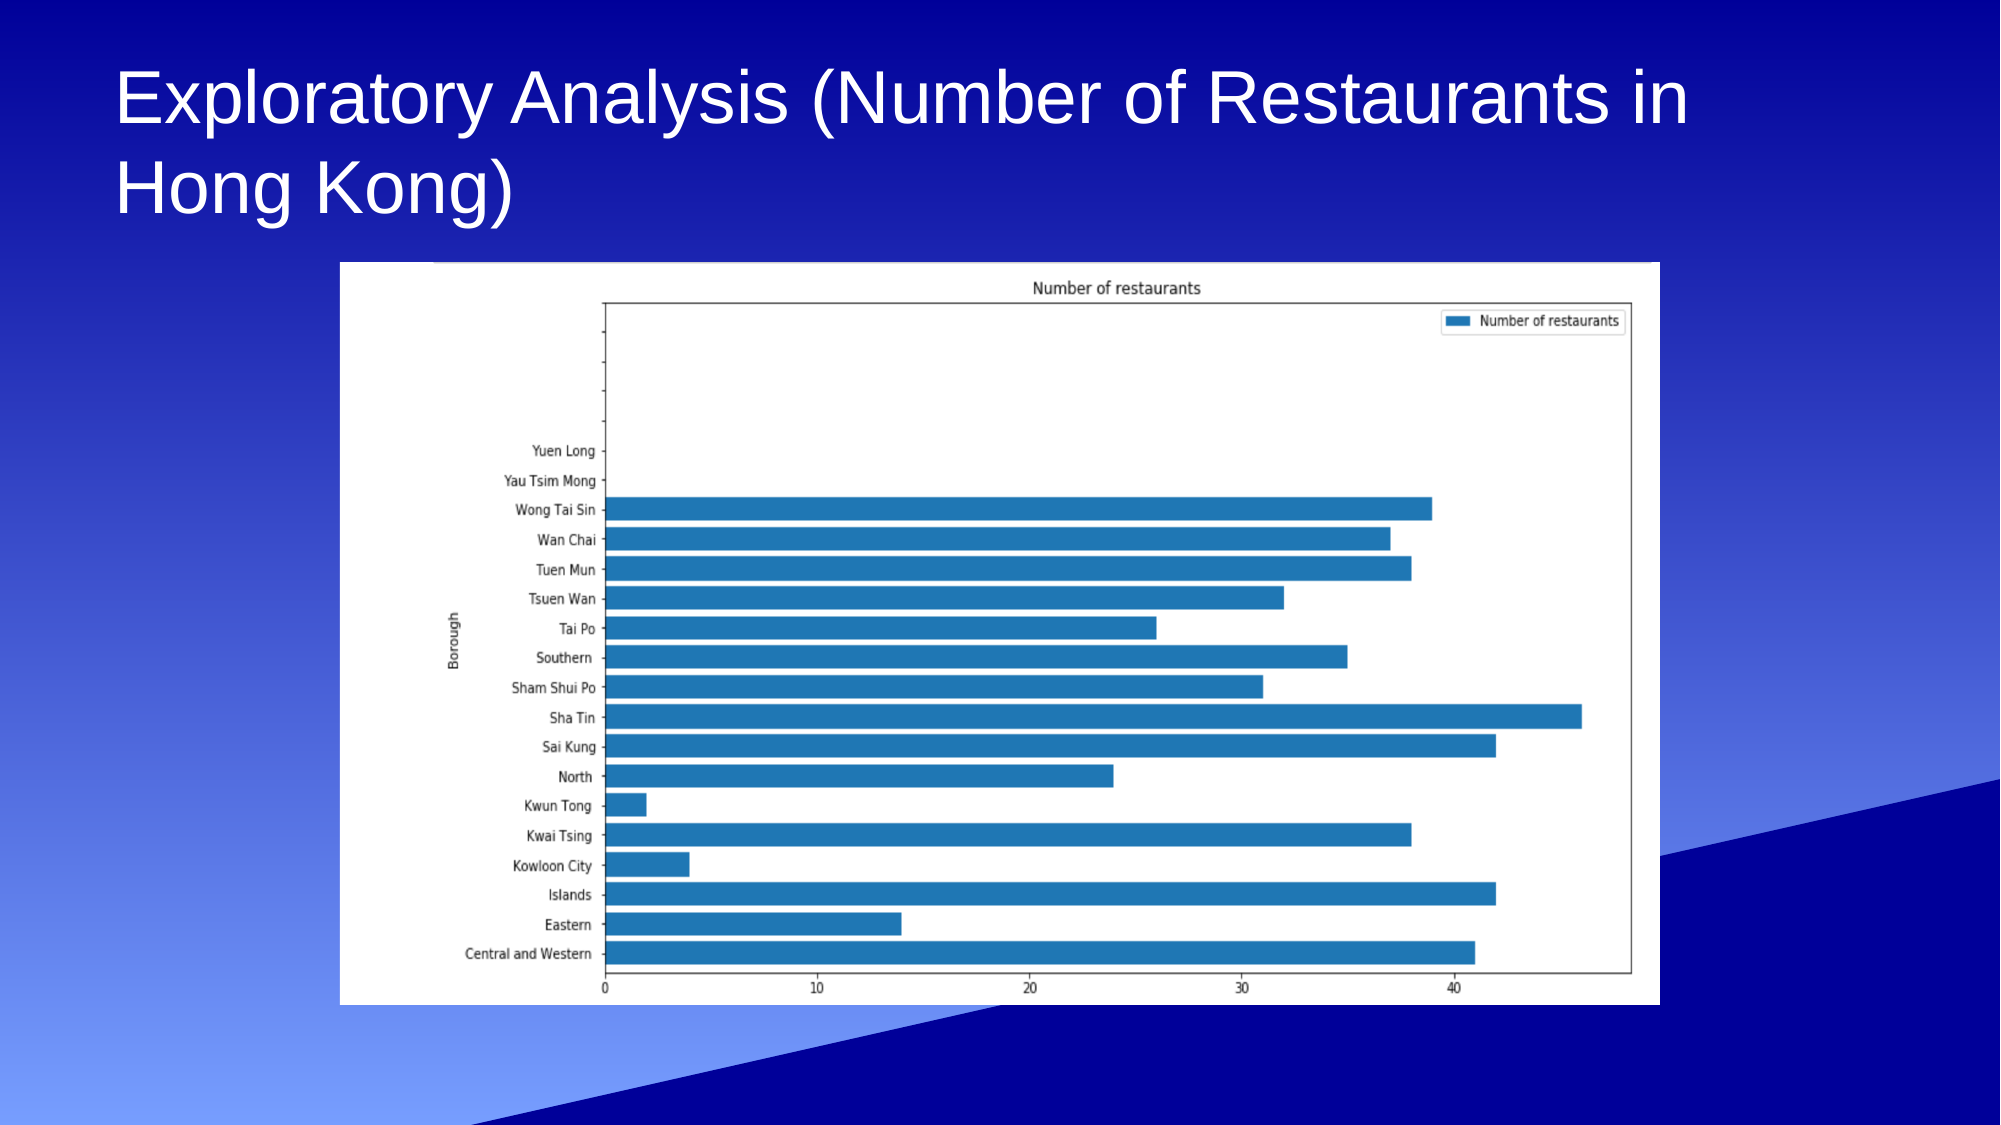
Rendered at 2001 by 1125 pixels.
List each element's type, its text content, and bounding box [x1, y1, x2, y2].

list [339, 262, 1660, 1005]
title Exploratory Analysis (Number of Restaurants in Hong Kong) [99, 44, 1901, 233]
